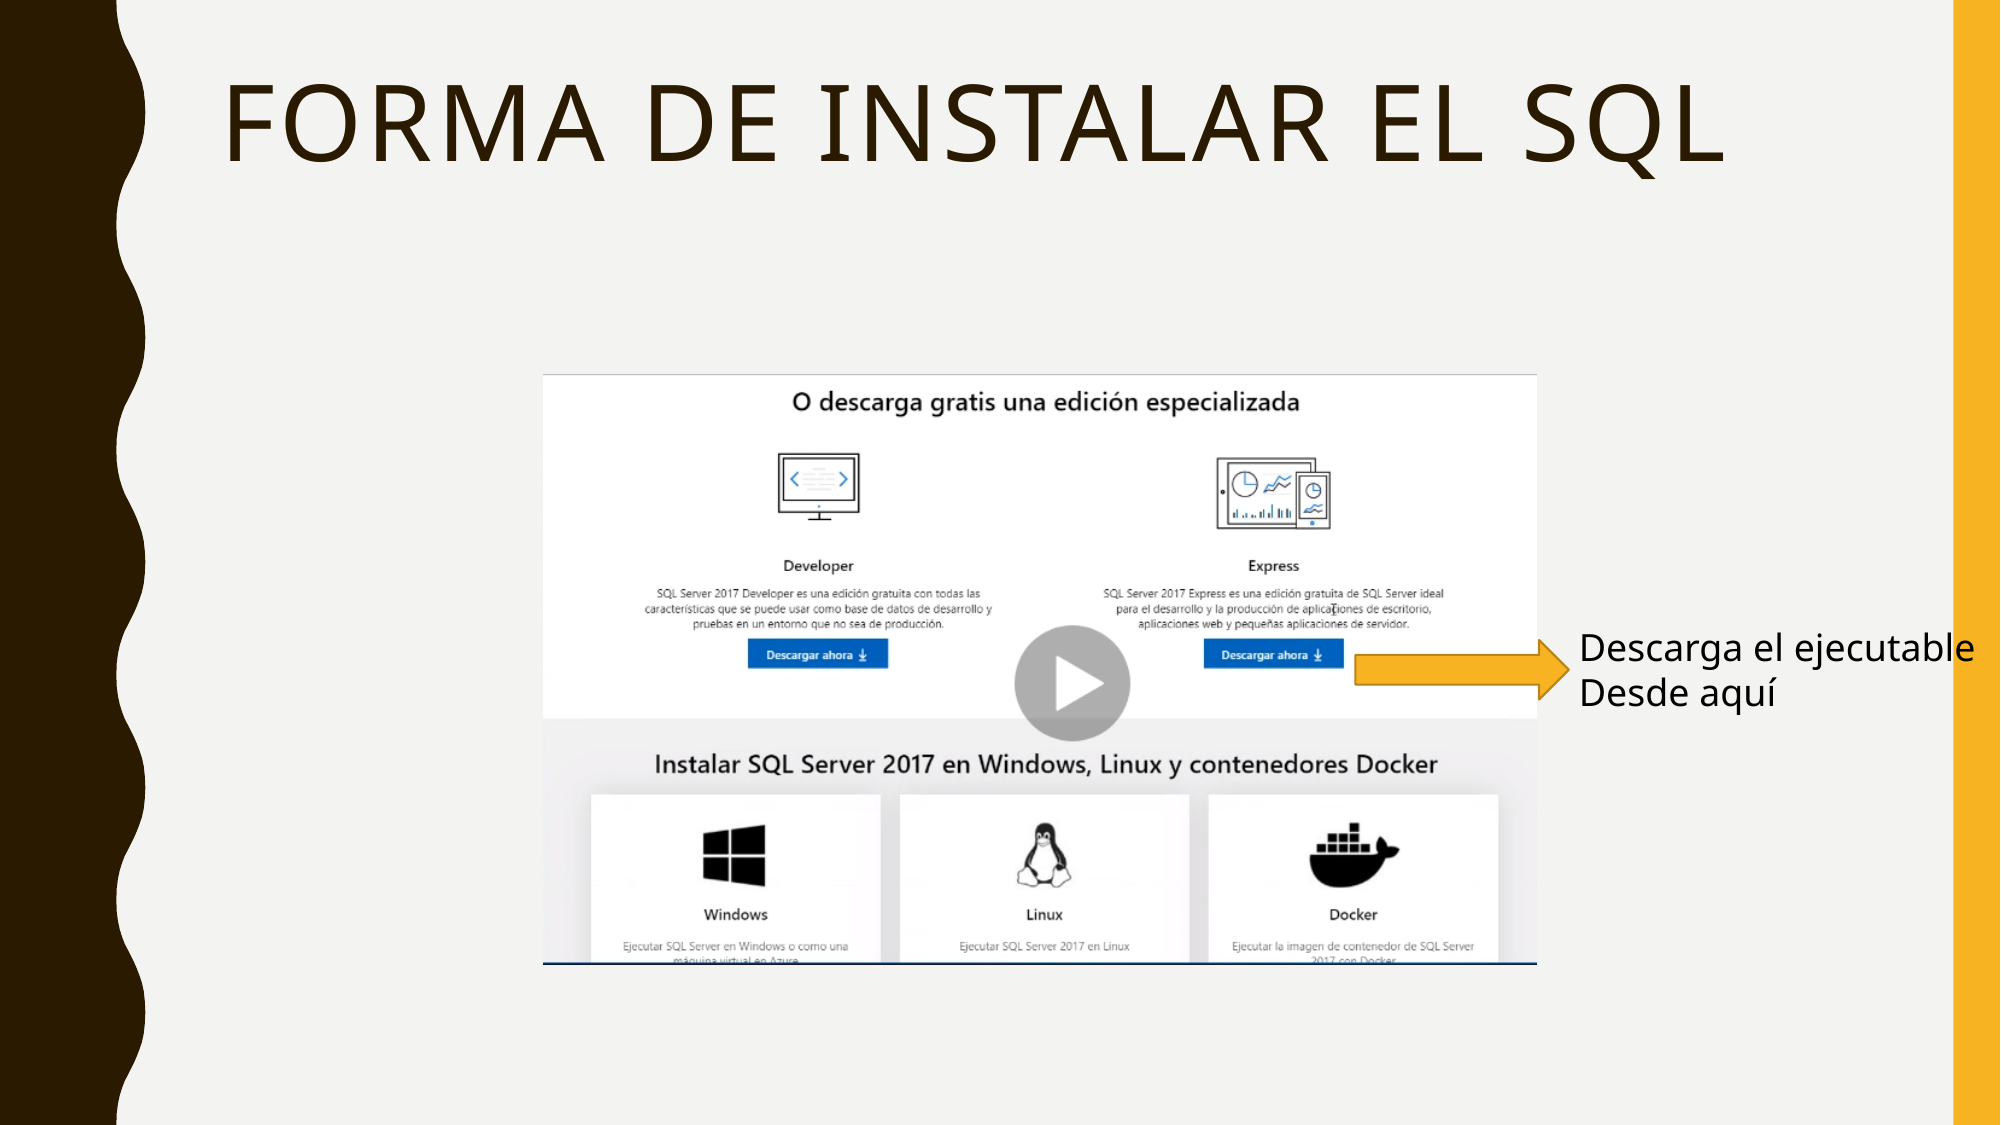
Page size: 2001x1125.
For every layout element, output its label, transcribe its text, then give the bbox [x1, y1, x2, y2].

text_box [1537, 639, 1563, 701]
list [543, 374, 1537, 965]
title Forma de instalar el sql [205, 62, 1875, 308]
text_box Descarga el ejecutable Desde aquí [1563, 616, 2000, 722]
